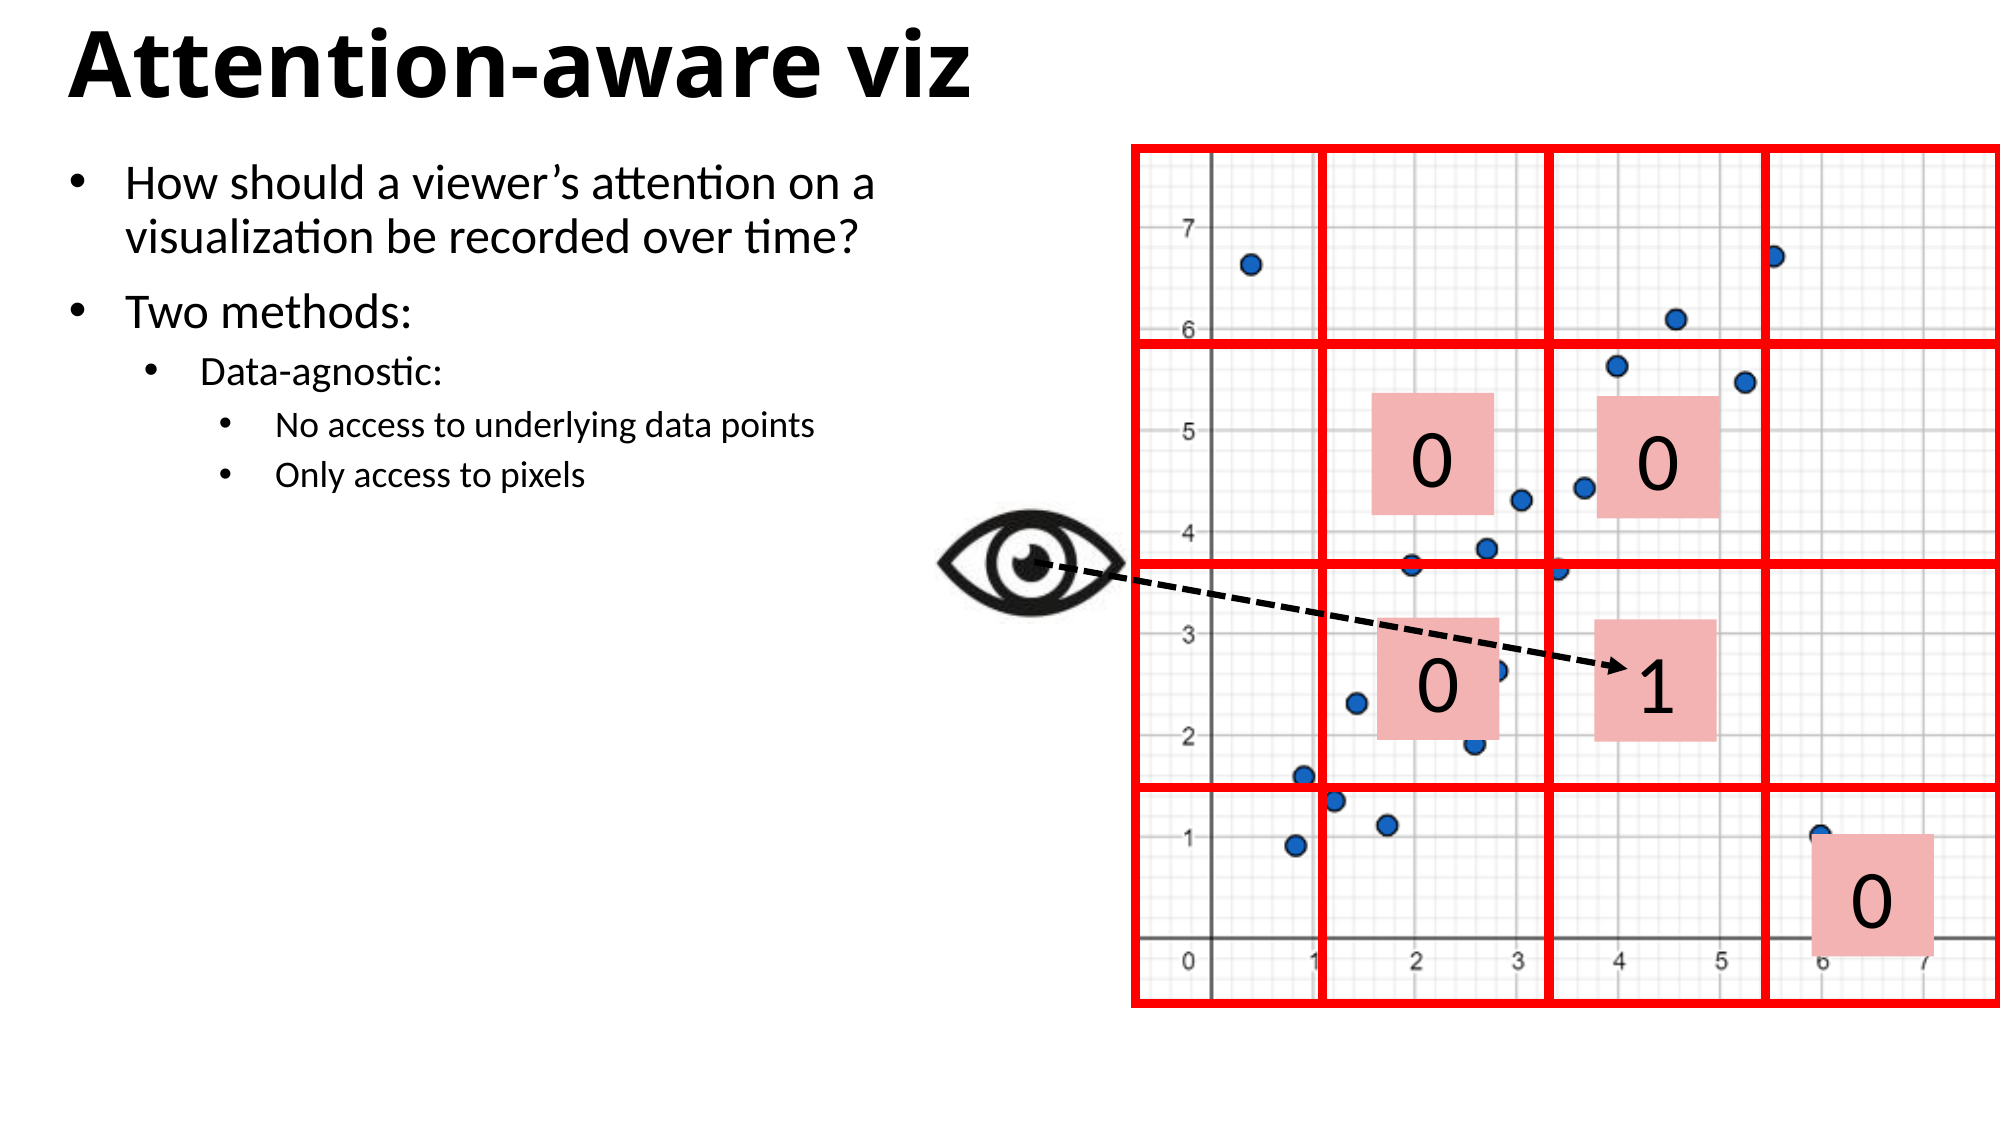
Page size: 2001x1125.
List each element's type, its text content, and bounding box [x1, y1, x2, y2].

picture [1766, 344, 2000, 564]
picture [1323, 148, 1549, 343]
picture [1550, 565, 1765, 787]
picture [1766, 148, 2000, 343]
picture [934, 344, 1322, 624]
picture [1323, 788, 2000, 1004]
picture [1550, 344, 1765, 564]
picture [1135, 669, 1322, 787]
picture [1550, 148, 1765, 343]
text_box How should a viewer’s attention on a visualization be recorded over time? Two methods: Data-agnostic: No access to underlying data points Only access to pixels [53, 148, 959, 1069]
picture [1323, 669, 1549, 787]
picture [1135, 788, 1322, 1004]
text_box Attention-aware viz [53, 1, 1945, 125]
picture [1766, 565, 2000, 787]
picture [1135, 148, 1322, 343]
picture [1323, 344, 1549, 561]
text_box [1034, 561, 1628, 669]
